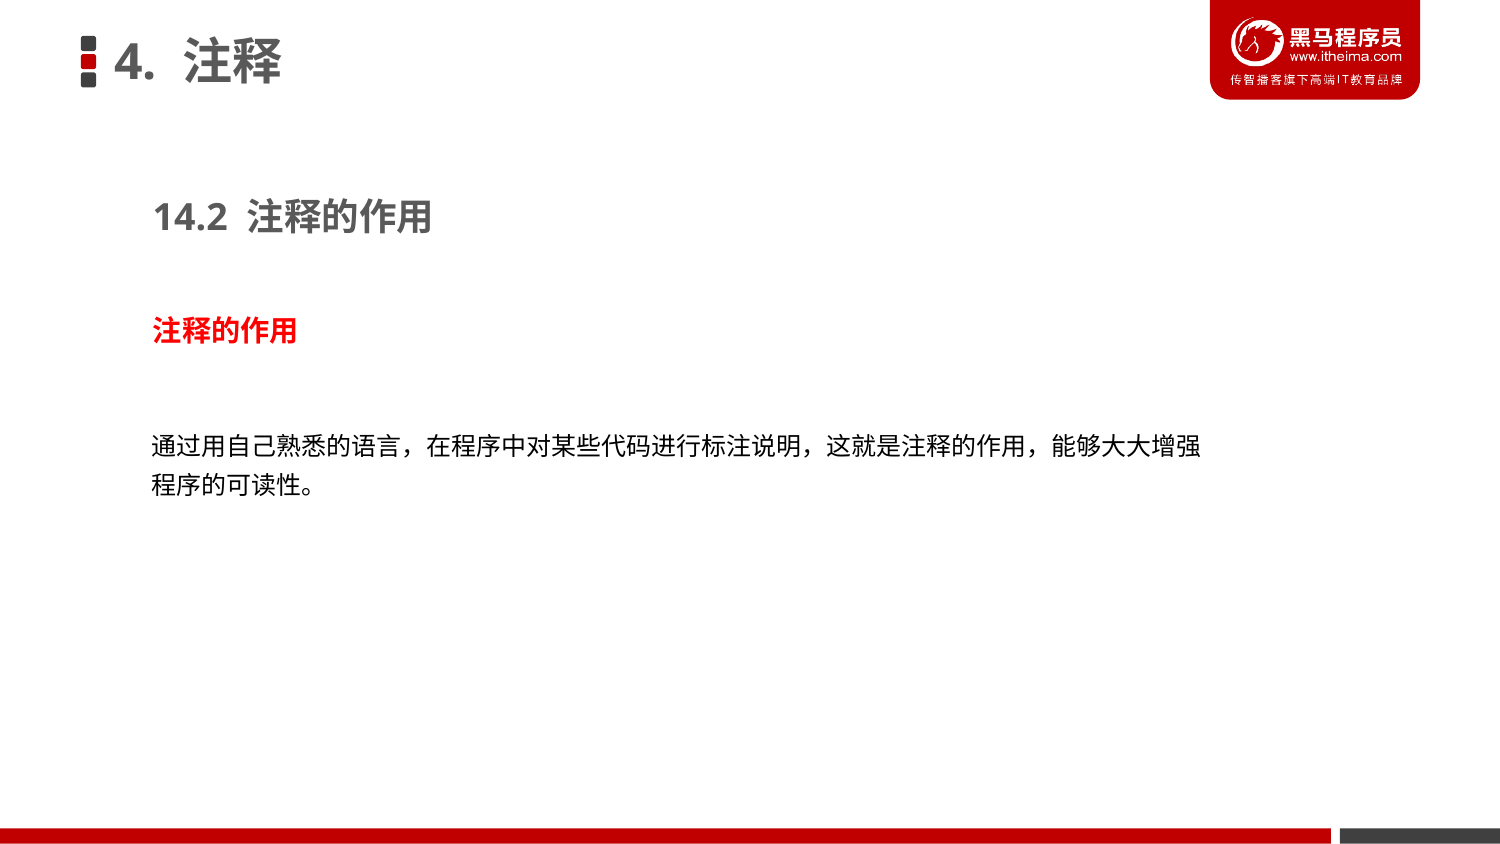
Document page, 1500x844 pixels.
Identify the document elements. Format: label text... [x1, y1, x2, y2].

text_box 14.2 注释的作用 [138, 185, 715, 246]
text_box 通过用自己熟悉的语言，在程序中对某些代码进行标注说明，这就是注释的作用，能够大大增强程序的可读性。 [136, 413, 1241, 507]
picture [1212, 8, 1421, 94]
text_box 注释的作用 [138, 304, 315, 355]
text_box 4. 注释 [103, 0, 987, 130]
